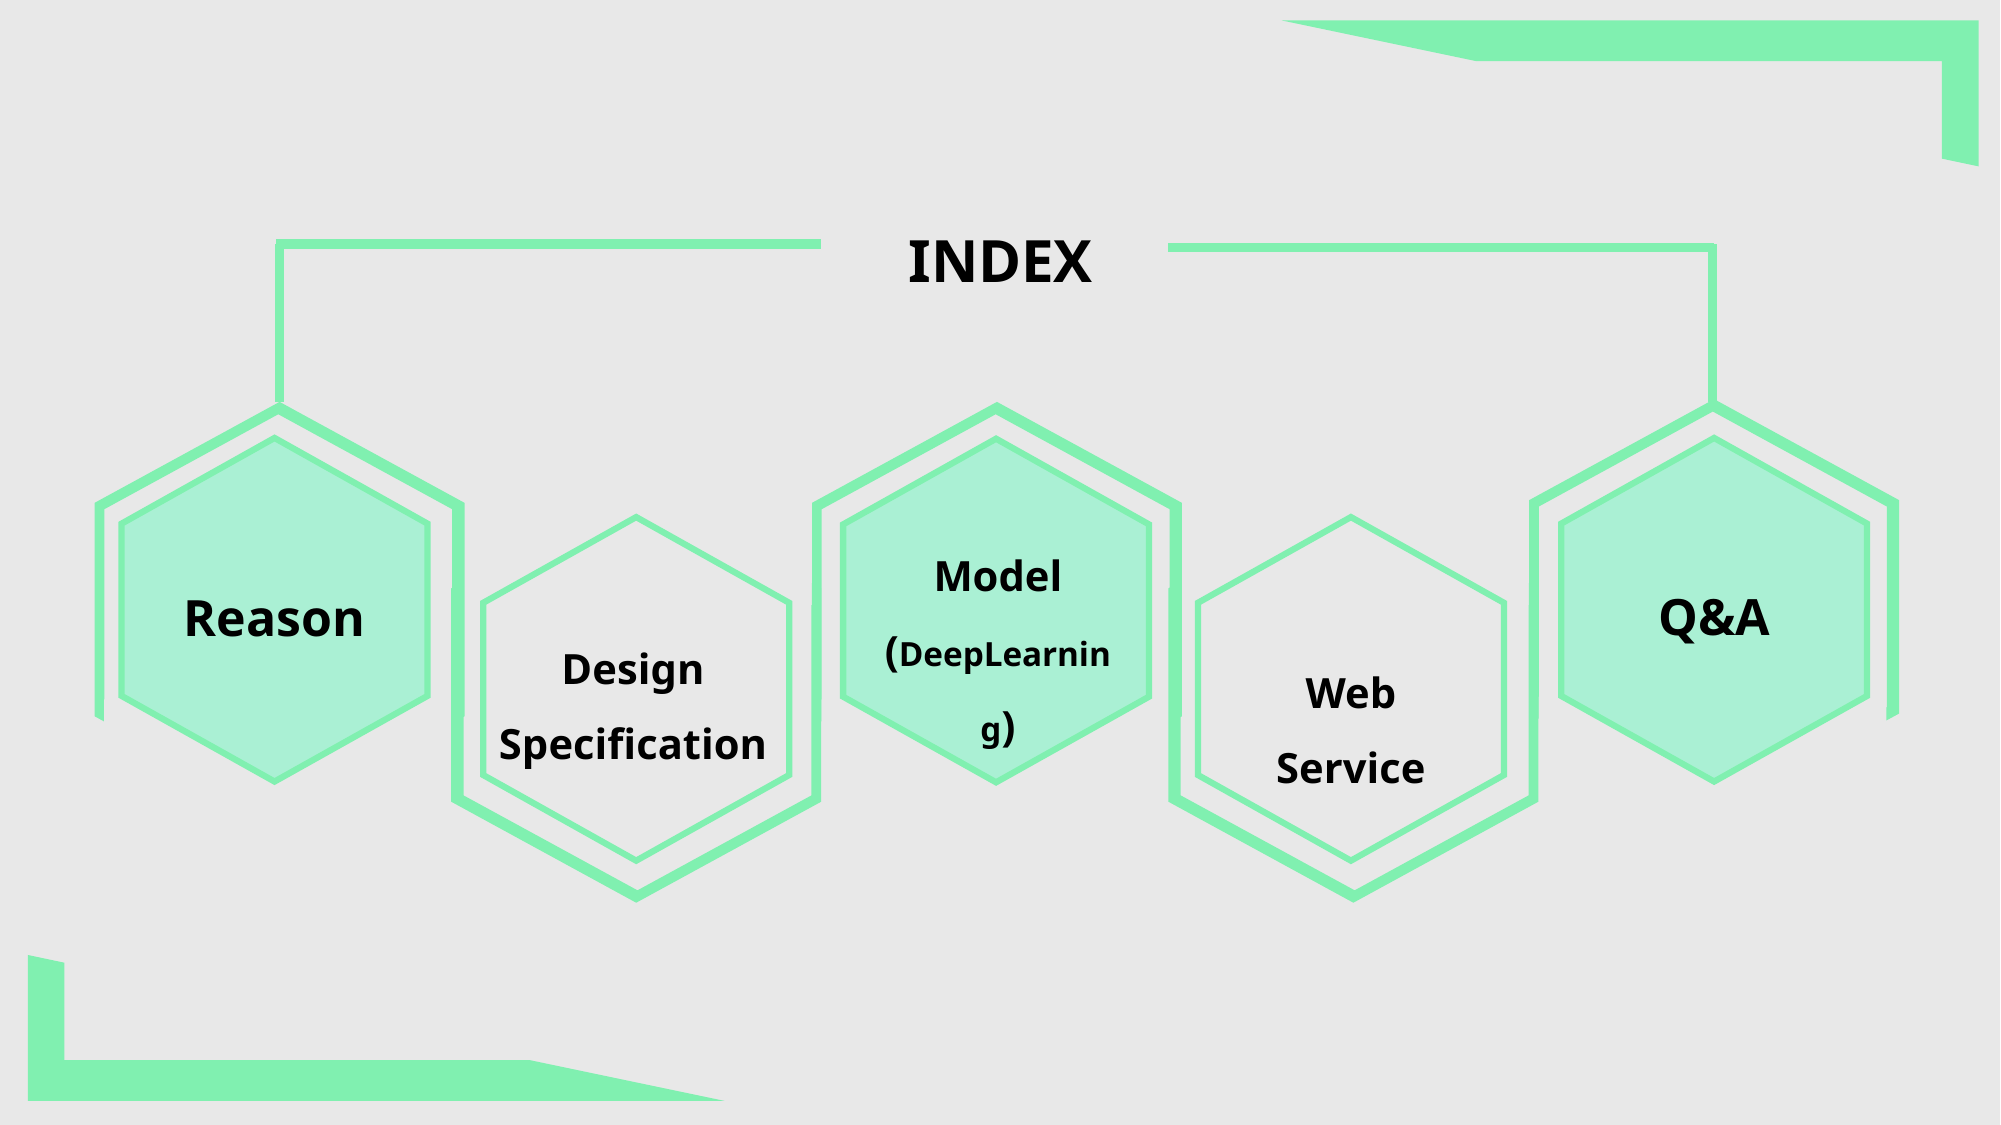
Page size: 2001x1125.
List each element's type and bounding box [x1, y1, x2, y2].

text_box [94, 182, 1900, 903]
text_box [26, 953, 725, 1102]
text_box [0, 0, 2000, 1125]
text_box [1281, 19, 1980, 168]
